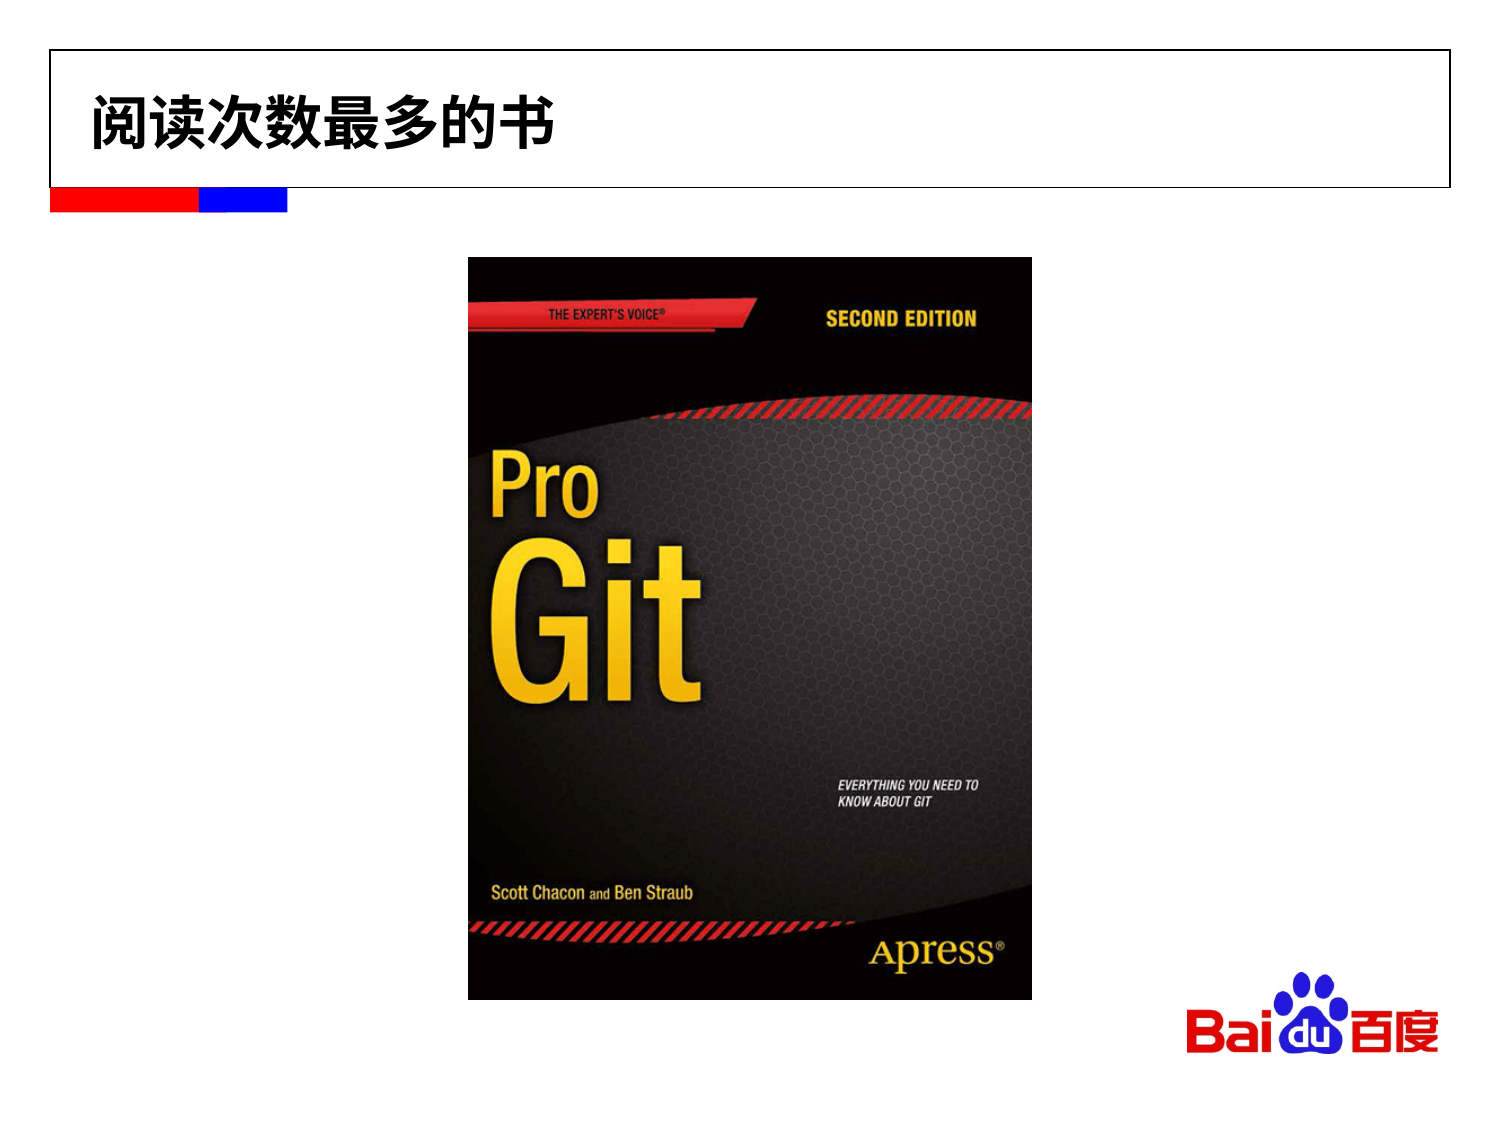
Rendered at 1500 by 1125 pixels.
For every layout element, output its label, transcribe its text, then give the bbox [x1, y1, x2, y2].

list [468, 257, 1032, 1001]
title 阅读次数最多的书 [74, 56, 1426, 185]
picture [1187, 972, 1438, 1054]
